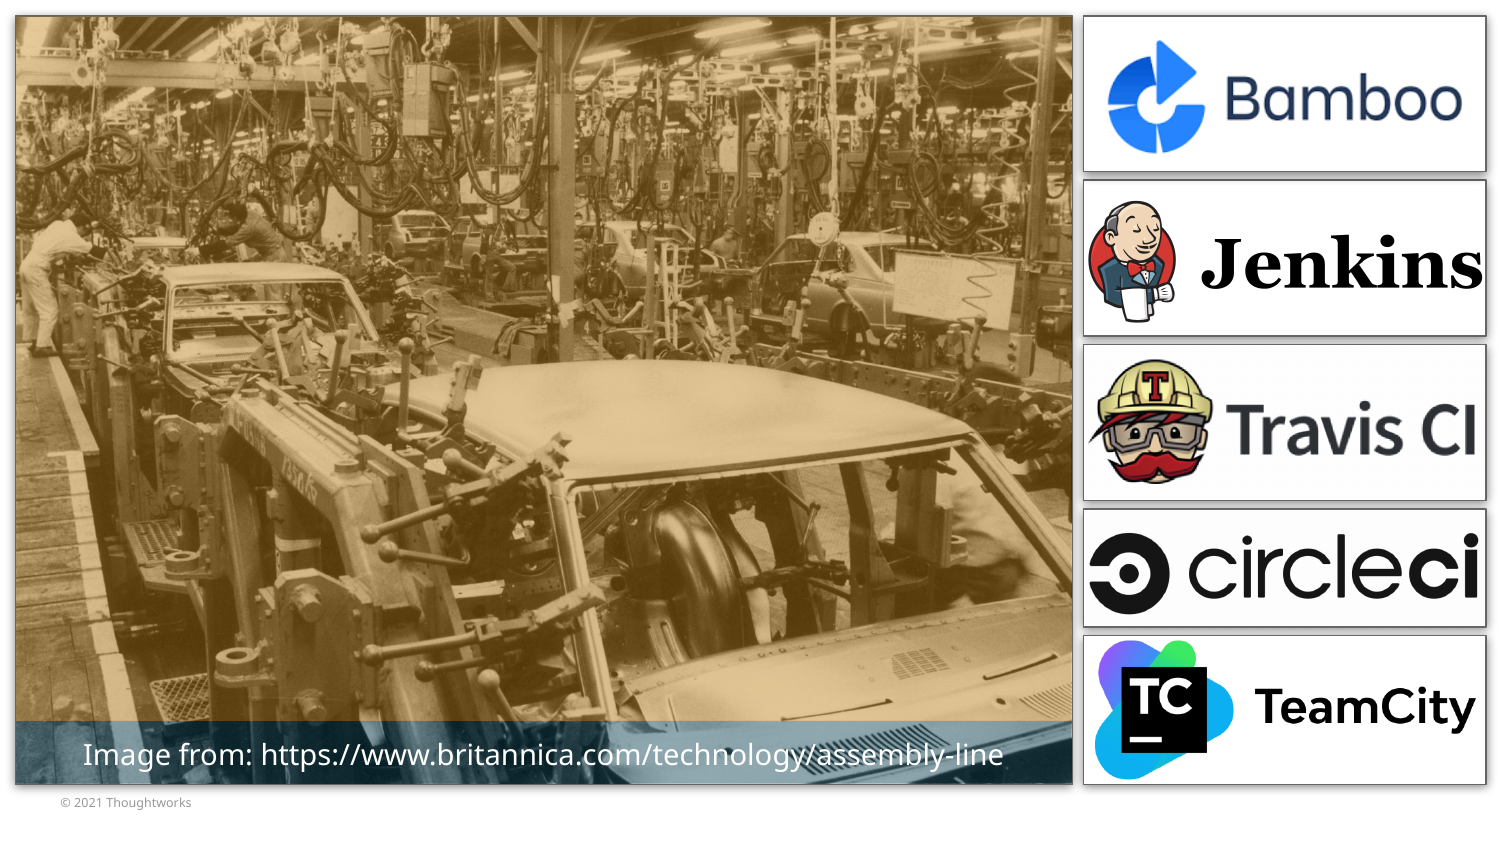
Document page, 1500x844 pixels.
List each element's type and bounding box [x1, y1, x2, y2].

picture [1083, 635, 1486, 784]
picture [15, 16, 1072, 785]
picture [1083, 16, 1486, 171]
picture [1083, 180, 1486, 336]
picture [1083, 345, 1486, 500]
picture [1083, 509, 1486, 627]
